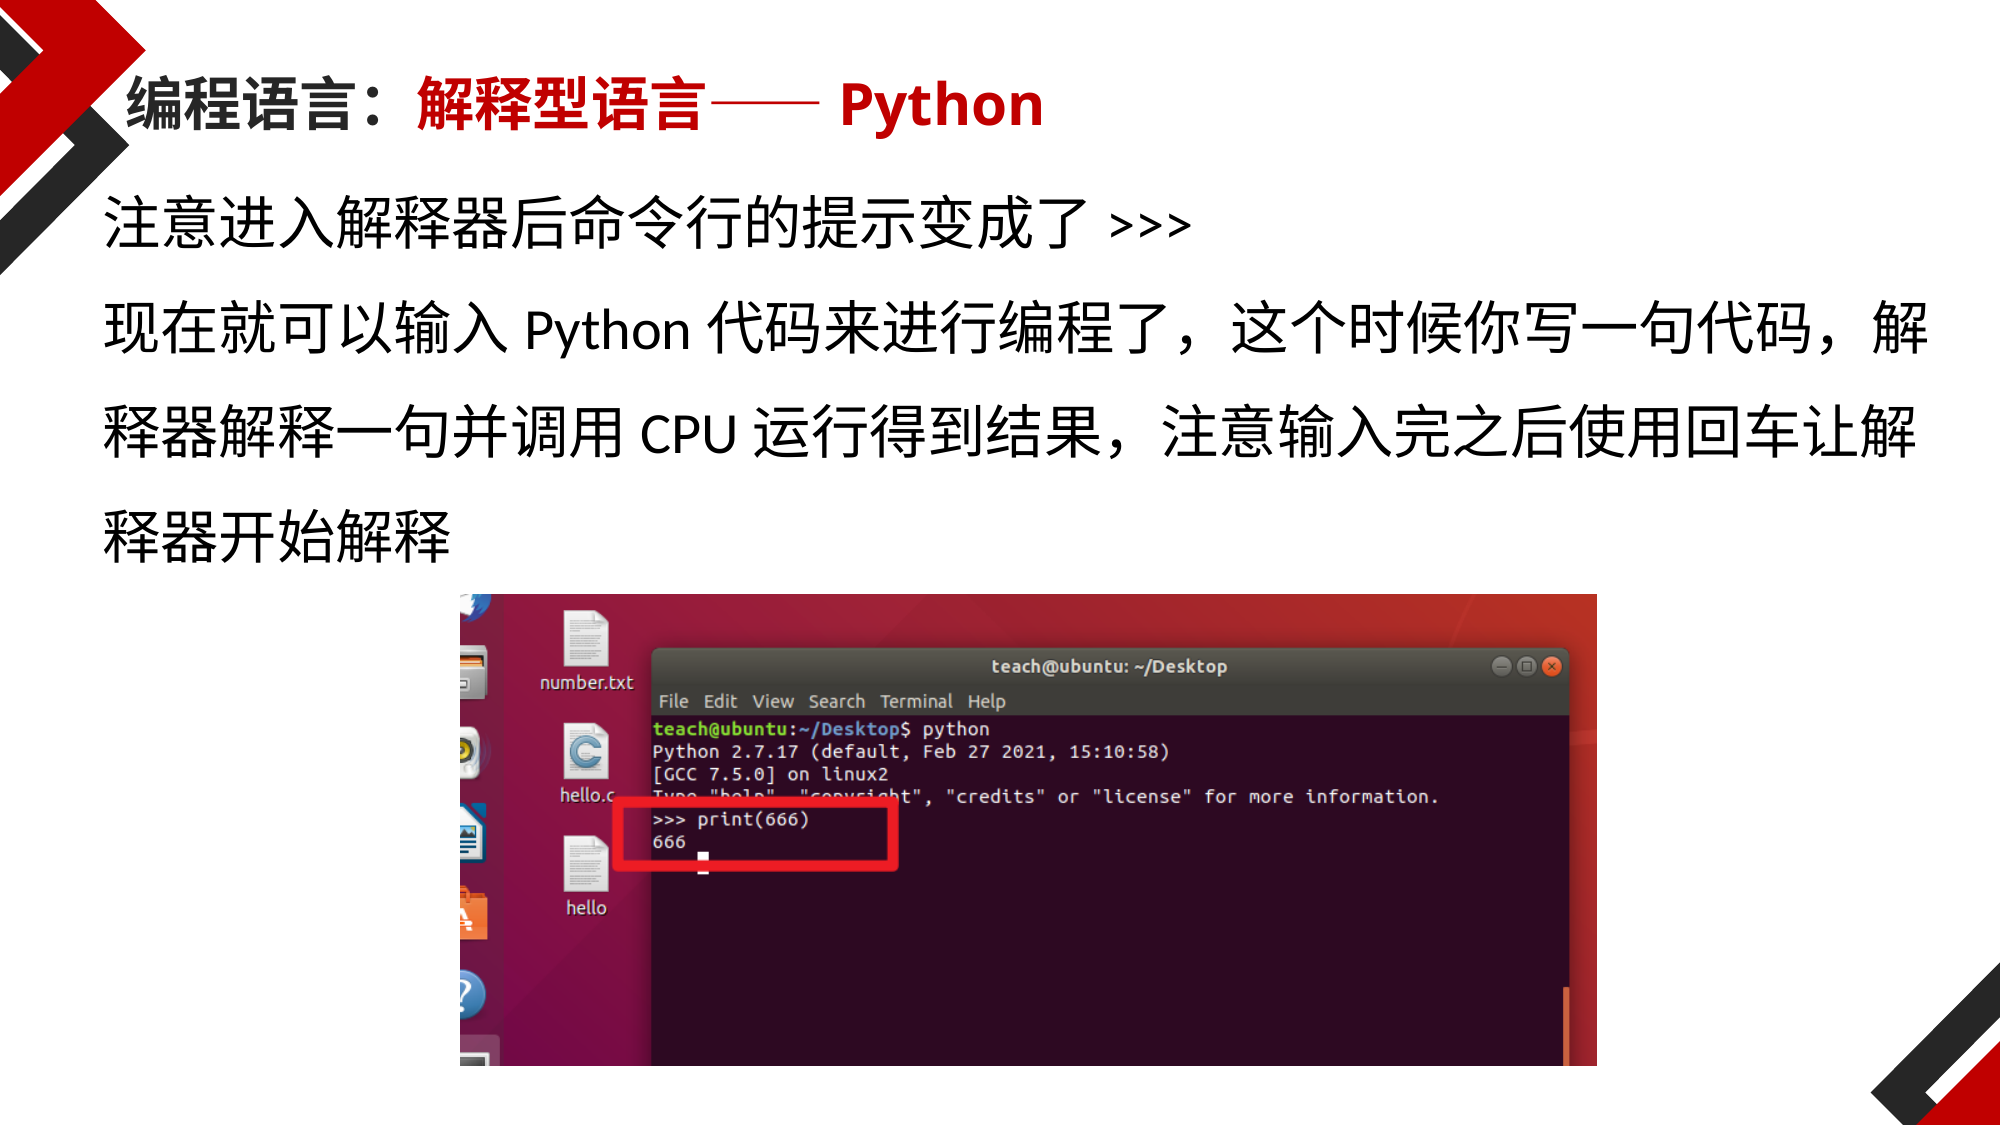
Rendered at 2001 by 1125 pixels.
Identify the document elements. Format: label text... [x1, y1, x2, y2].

text_box 编程语言：解释型语言——Python [146, 59, 1061, 143]
text_box [1869, 960, 2000, 1125]
text_box 注意进入解释器后命令行的提示变成了>>> 现在就可以输入Python代码来进行编程了，这个时候你写一句代码，解释器解释一句并调用CPU运行得到结果，注意输入完之后使用回车让解释器开始解释 [87, 143, 1984, 578]
text_box [1914, 1039, 2000, 1125]
picture [460, 594, 1597, 1066]
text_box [0, 0, 146, 276]
